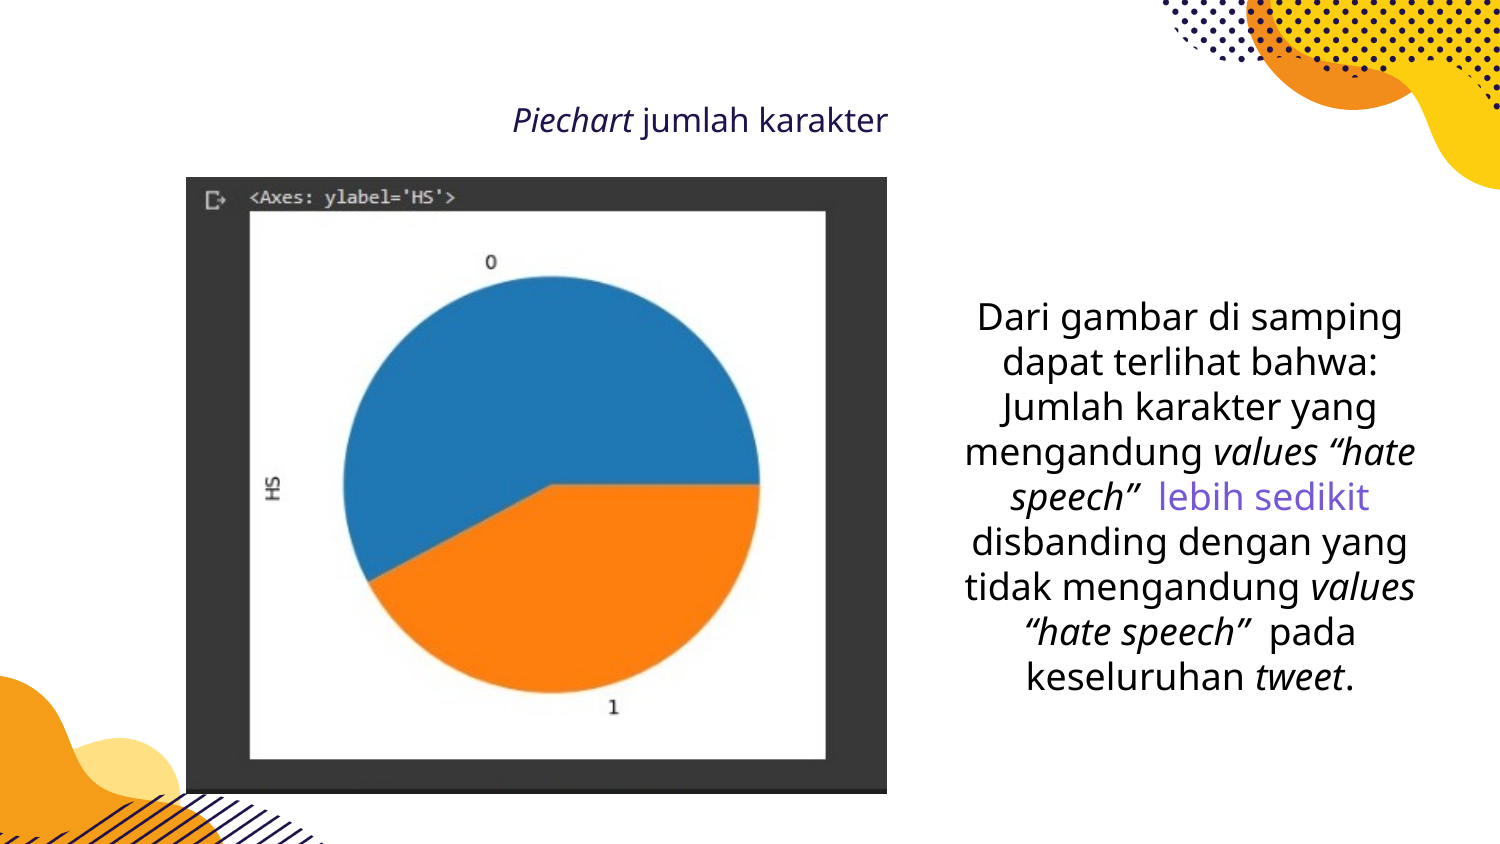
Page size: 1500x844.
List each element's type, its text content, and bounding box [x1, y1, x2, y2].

picture [0, 177, 887, 844]
text_box Dari gambar di samping dapat terlihat bahwa: Jumlah karakter yang mengandung values “hate speech” lebih sedikit disbanding dengan yang tidak mengandung values “hate speech” pada keseluruhan tweet. [936, 285, 1444, 706]
picture [1048, 0, 1500, 258]
title Piechart jumlah karakter [150, 83, 1252, 178]
